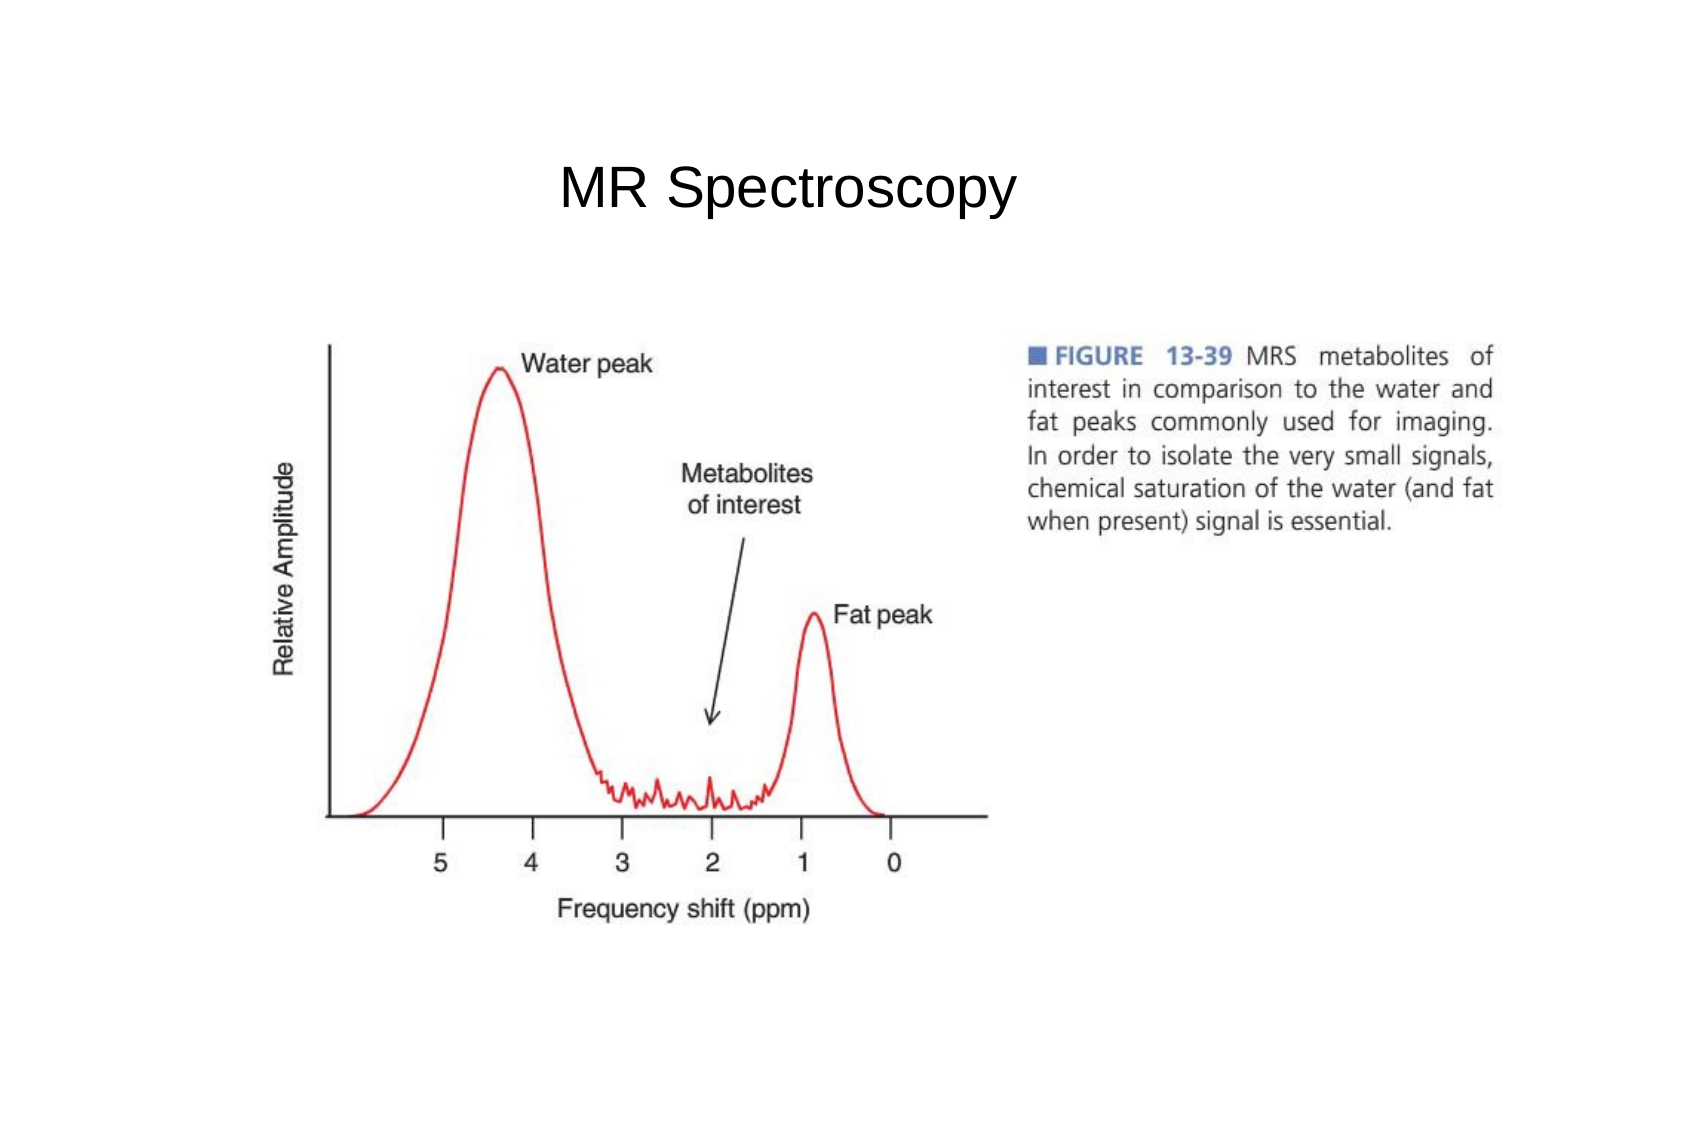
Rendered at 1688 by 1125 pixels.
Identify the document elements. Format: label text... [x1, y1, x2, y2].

picture [267, 331, 1502, 925]
title MR Spectroscopy [557, 88, 1130, 279]
